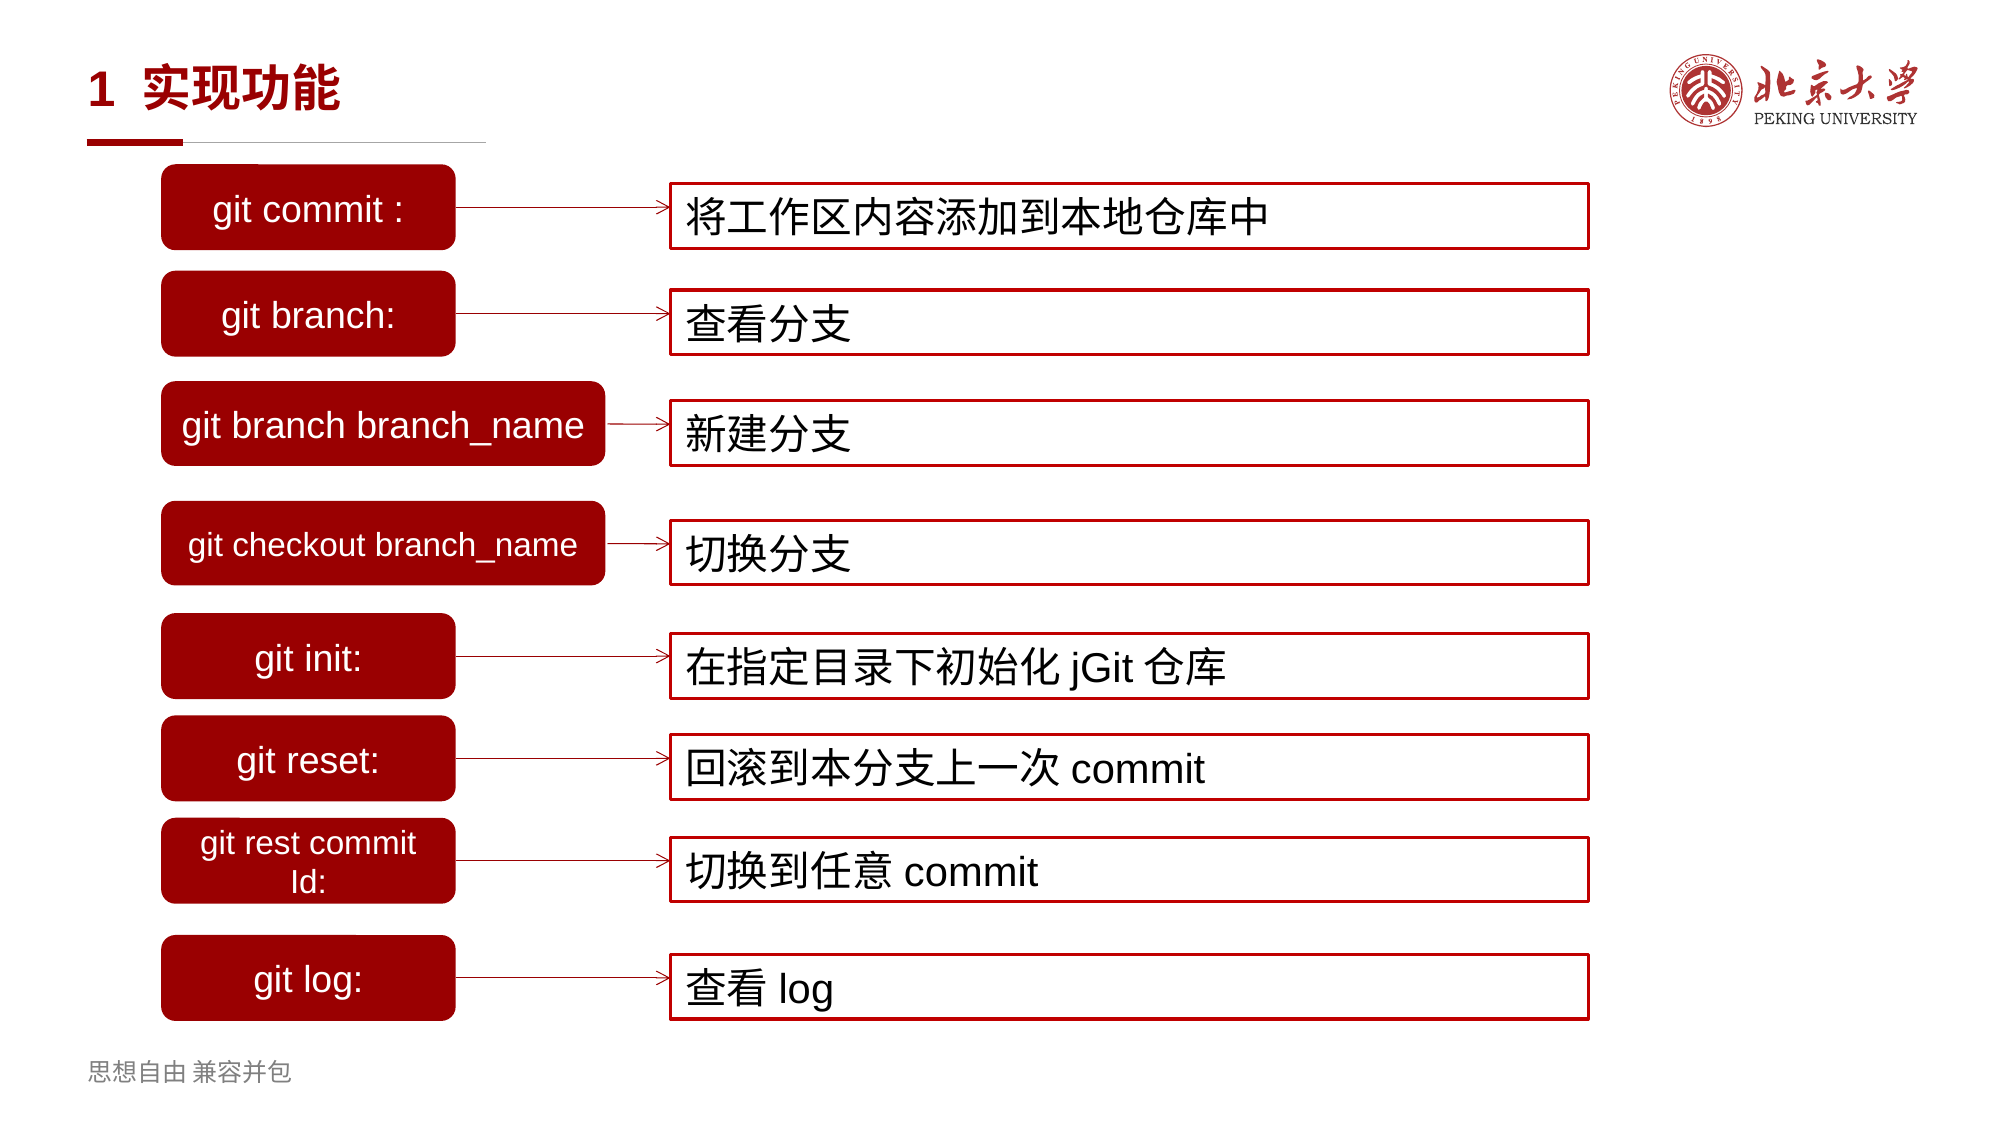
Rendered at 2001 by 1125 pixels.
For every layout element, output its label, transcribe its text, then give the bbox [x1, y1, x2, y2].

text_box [161, 164, 1589, 251]
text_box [161, 934, 1589, 1021]
title 1 实现功能 [72, 39, 1559, 142]
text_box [161, 613, 1589, 700]
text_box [161, 715, 1589, 802]
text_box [161, 381, 1589, 466]
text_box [161, 817, 1589, 904]
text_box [161, 270, 1589, 357]
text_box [161, 500, 1589, 586]
